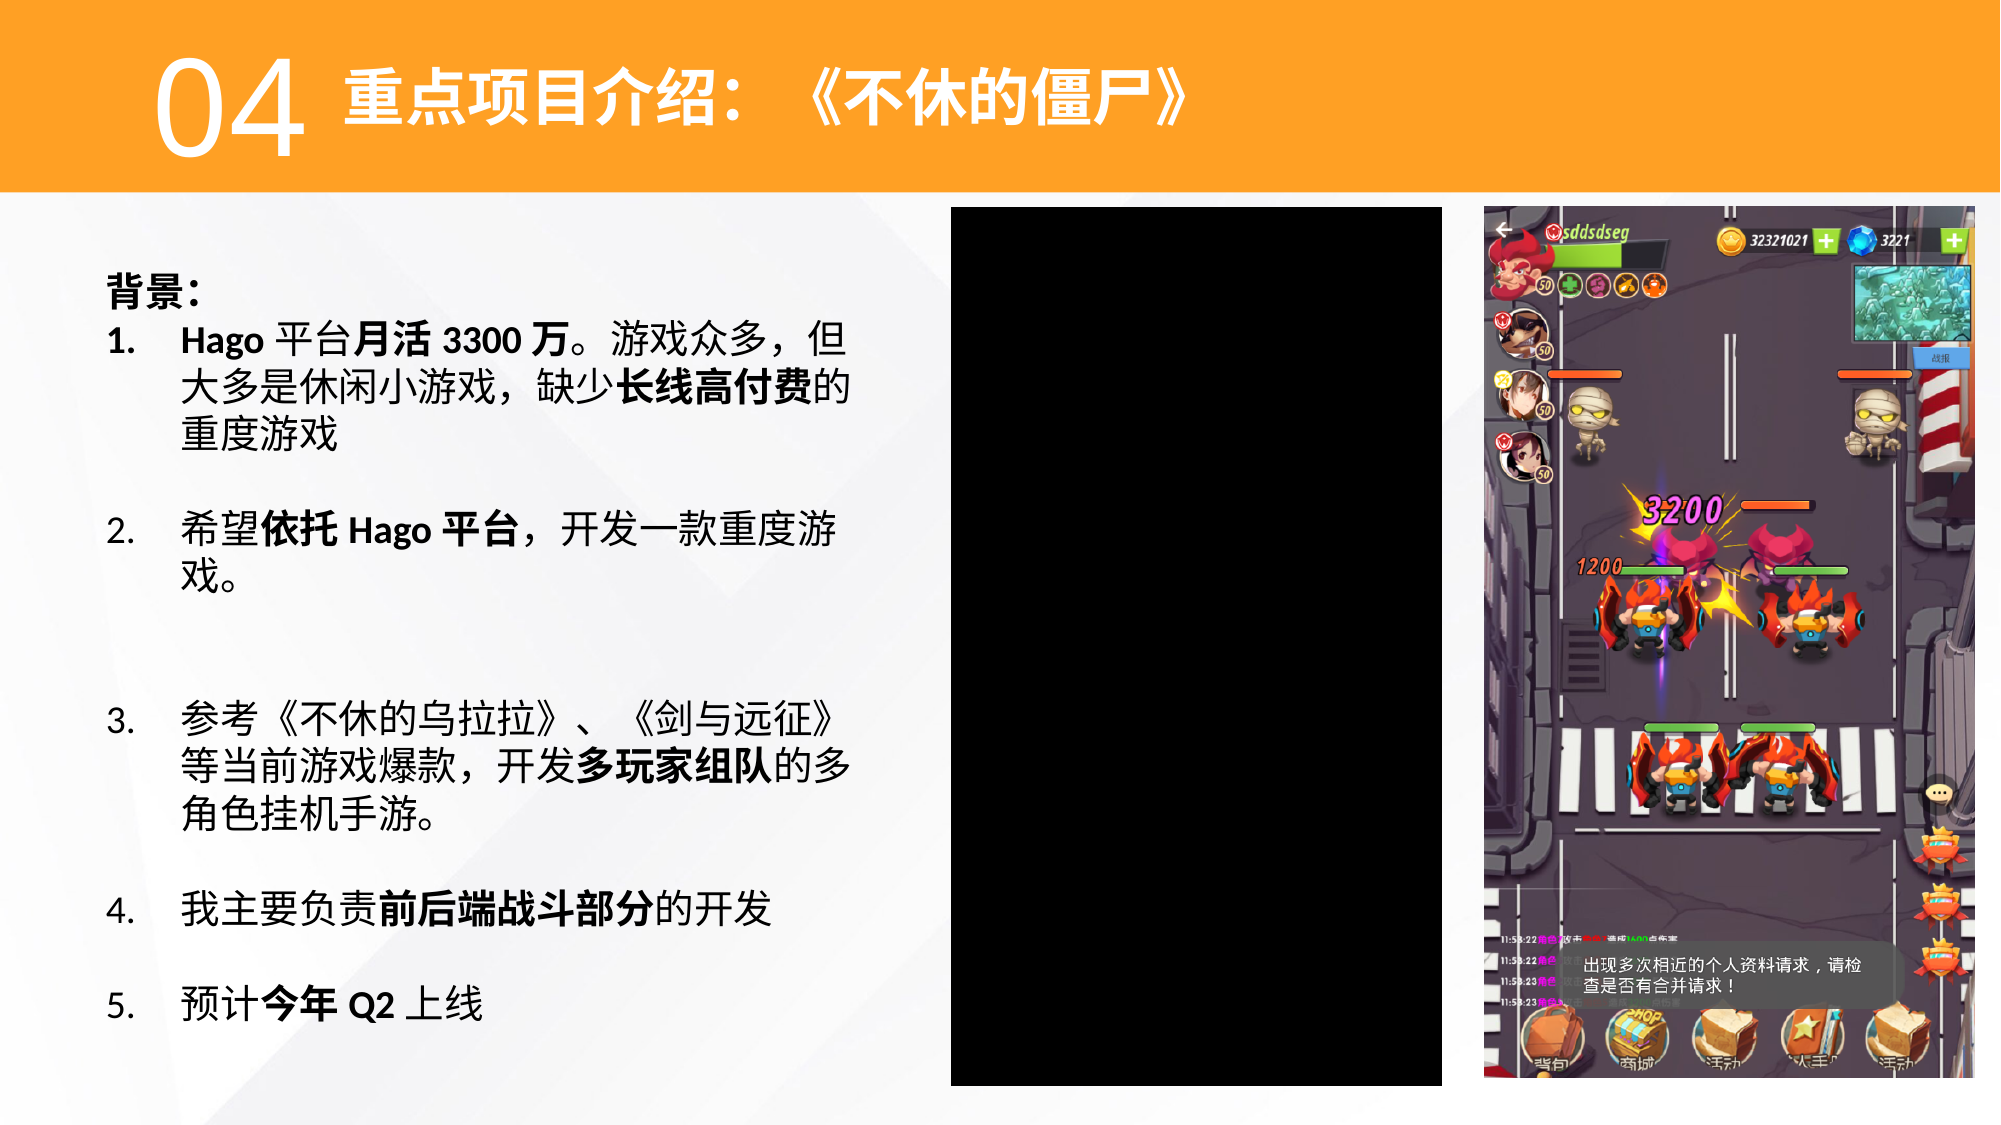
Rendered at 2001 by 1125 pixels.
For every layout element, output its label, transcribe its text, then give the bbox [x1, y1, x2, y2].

picture [0, 0, 2001, 1125]
text_box 背景： Hago平台月活3300万。游戏众多，但大多是休闲小游戏，缺少长线高付费的重度游戏 希望依托Hago平台，开发一款重度游戏。 参考《不休的乌拉拉》、《剑与远征》等当前游戏爆款，开发多玩家组队的多角色挂机手游。 我主要负责前后端战斗部分的开发 预计今年Q2上线 [98, 258, 875, 1034]
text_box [950, 206, 1443, 1087]
text_box [0, 0, 2000, 193]
text_box 重点项目介绍：《不休的僵尸》 [335, 64, 1386, 140]
text_box 04 [144, 13, 315, 191]
